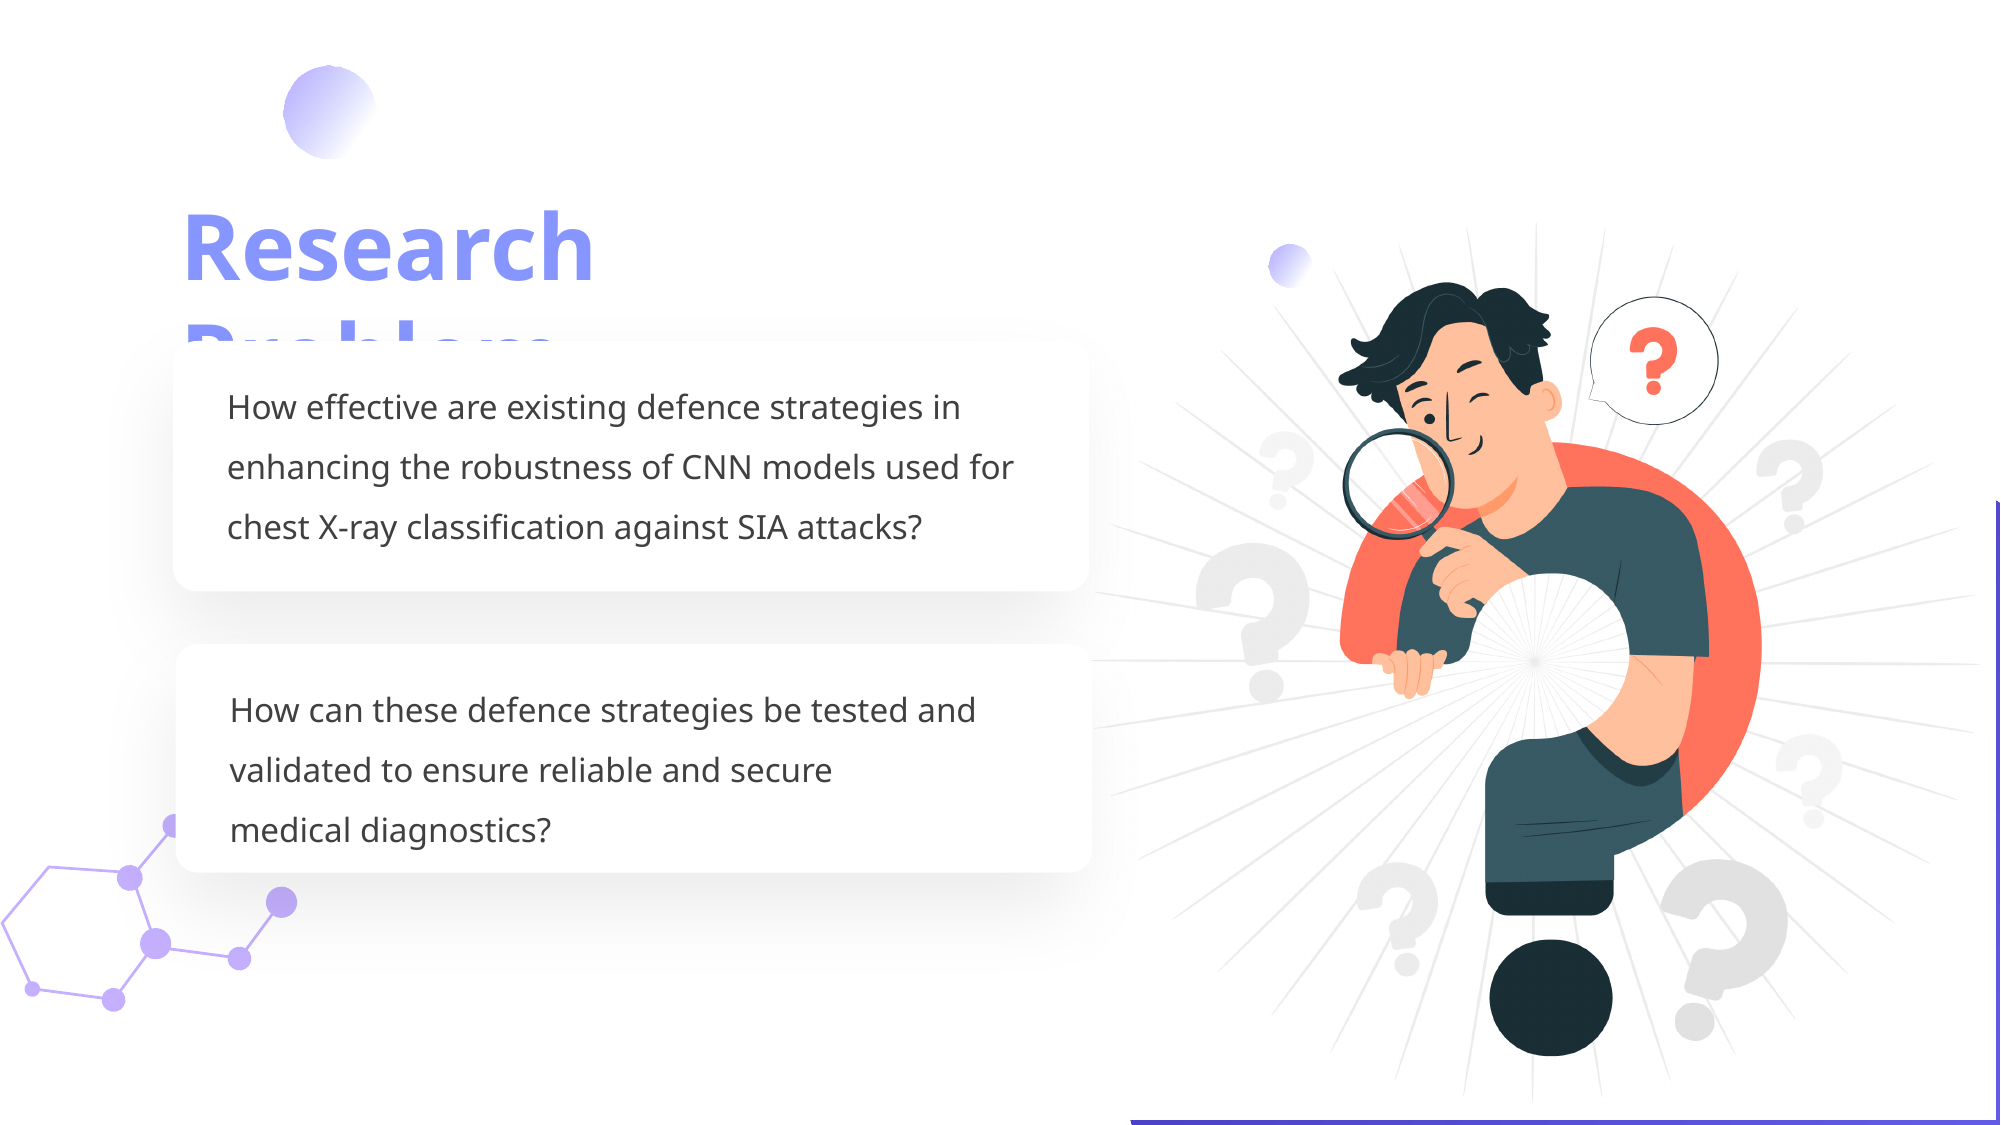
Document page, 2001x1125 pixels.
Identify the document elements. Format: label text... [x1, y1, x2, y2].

picture [1079, 203, 1996, 1120]
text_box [3, 808, 297, 1017]
text_box Research Problem [165, 181, 926, 412]
text_box [1129, 499, 2000, 1125]
text_box [283, 65, 376, 158]
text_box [172, 341, 1090, 592]
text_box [175, 643, 1092, 873]
